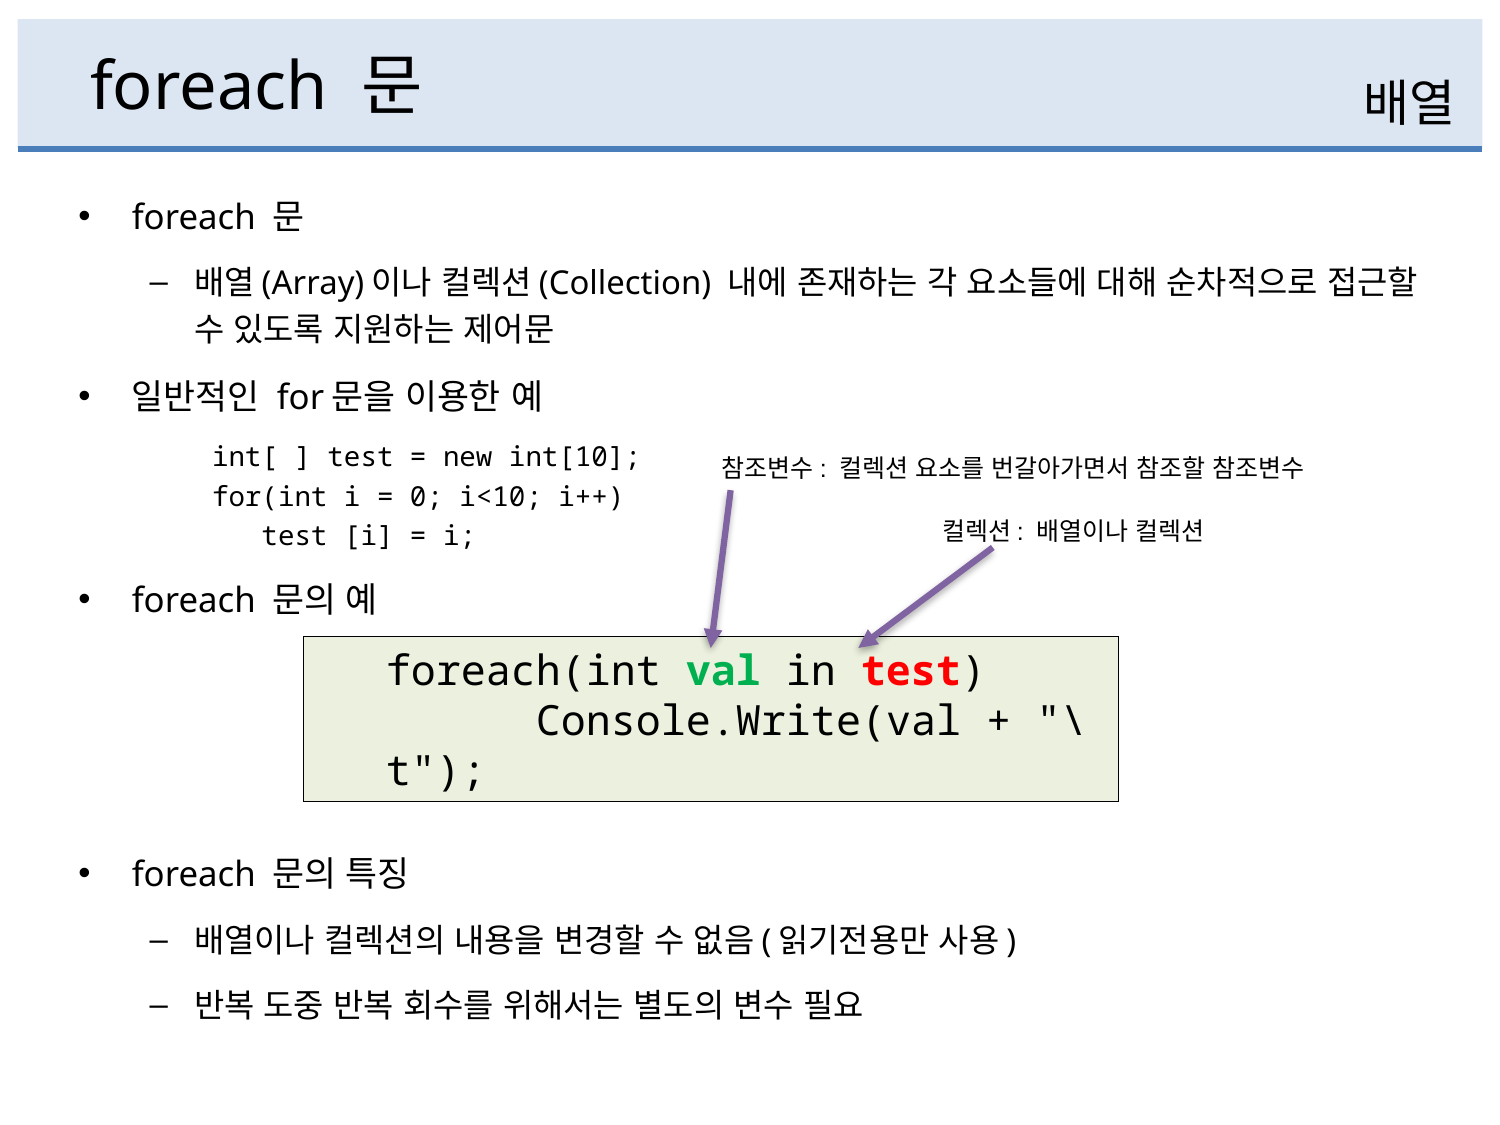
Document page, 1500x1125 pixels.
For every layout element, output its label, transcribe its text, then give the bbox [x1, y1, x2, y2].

text_box foreach 문 배열(Array)이나 컬렉션(Collection) 내에 존재하는 각 요소들에 대해 순차적으로 접근할 수 있도록 지원하는 제어문 일반적인 for문을 이용한 예 int[ ] test = new int[10]; for(int i = 0; i<10; i++) test [i] = i; foreach 문의 예 foreach 문의 특징 배열이나 컬렉션의 내용을 변경할 수 없음(읽기전용만 사용) 반복 도중 반복 회수를 위해서는 별도의 변수 필요 [63, 178, 1437, 1035]
text_box 참조변수: 컬렉션 요소를 번갈아가면서 참조할 참조변수 [714, 444, 1305, 490]
text_box [703, 489, 734, 648]
list 배열 [903, 64, 1471, 147]
text_box [858, 544, 995, 648]
text_box foreach(int val in test) Console.Write(val + "\t"); [303, 636, 1119, 802]
text_box 컬렉션: 배열이나 컬렉션 [934, 507, 1206, 553]
title foreach 문 [75, 19, 1117, 147]
